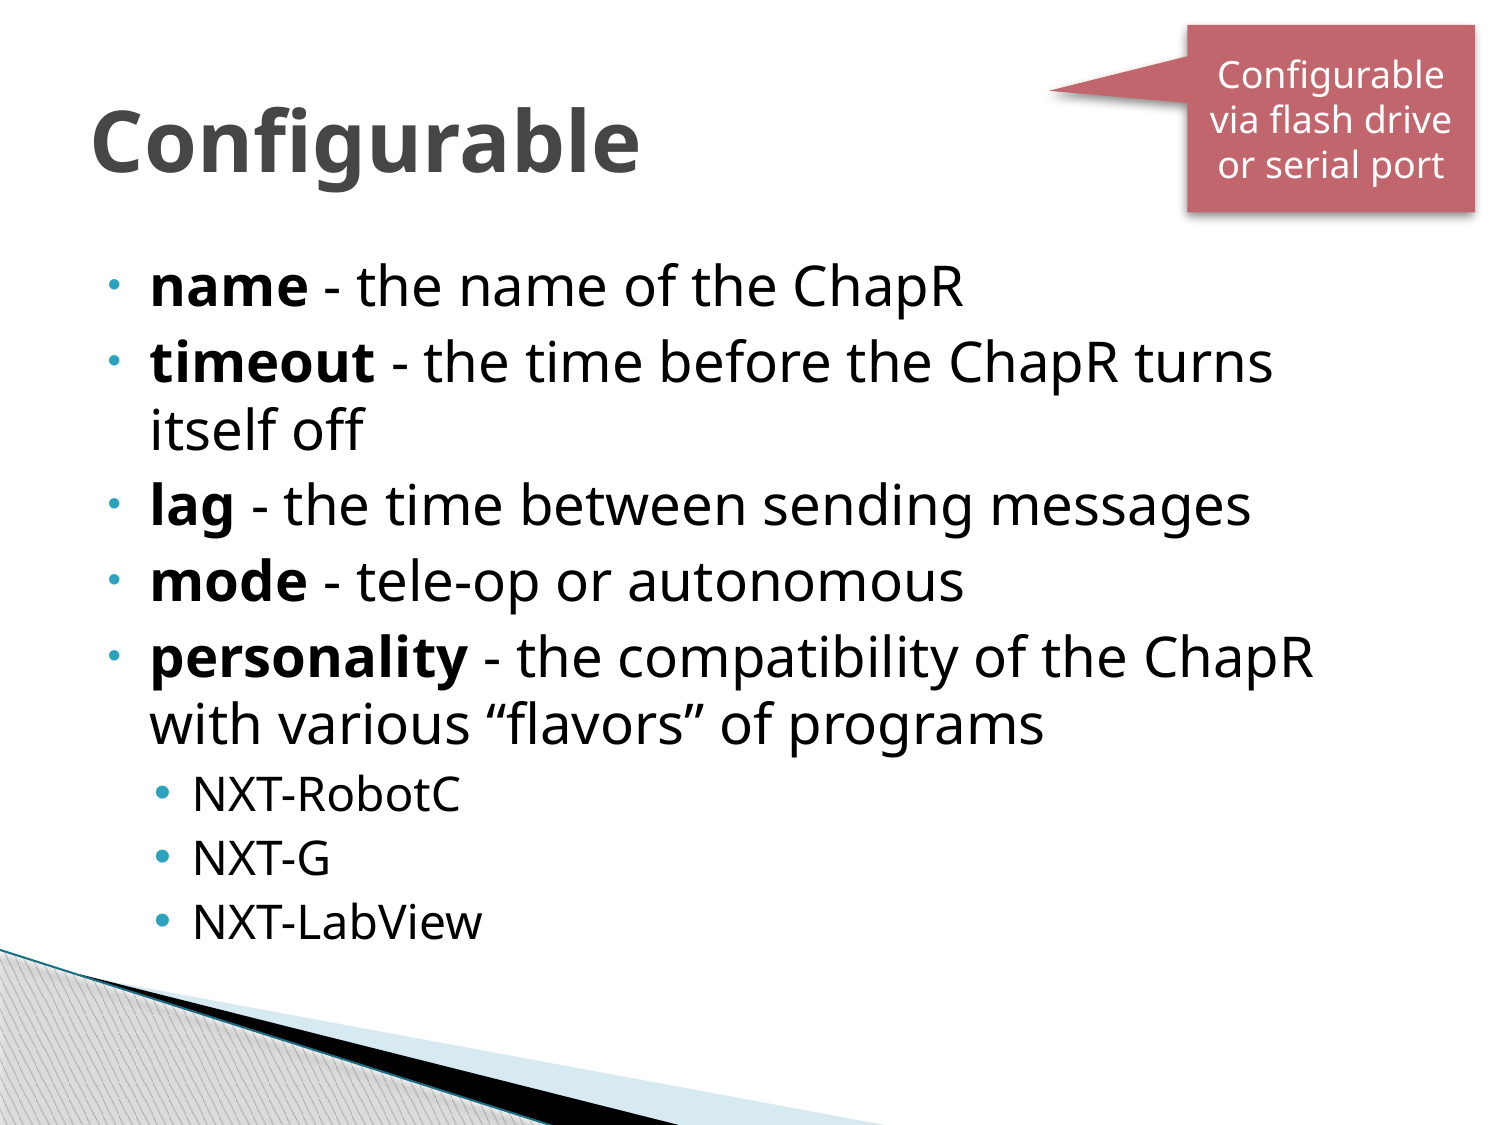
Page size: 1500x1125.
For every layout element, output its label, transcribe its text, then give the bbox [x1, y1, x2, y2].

list name - the name of the ChapR timeout - the time before the ChapR turns itself off lag - the time between sending messages mode - tele-op or autonomous personality - the compatibility of the ChapR with various “flavors” of programs NXT-RobotC NXT-G NXT-LabView [75, 243, 1425, 986]
title Configurable [75, 45, 1425, 233]
text_box Configurable via flash drive or serial port [1048, 24, 1475, 213]
